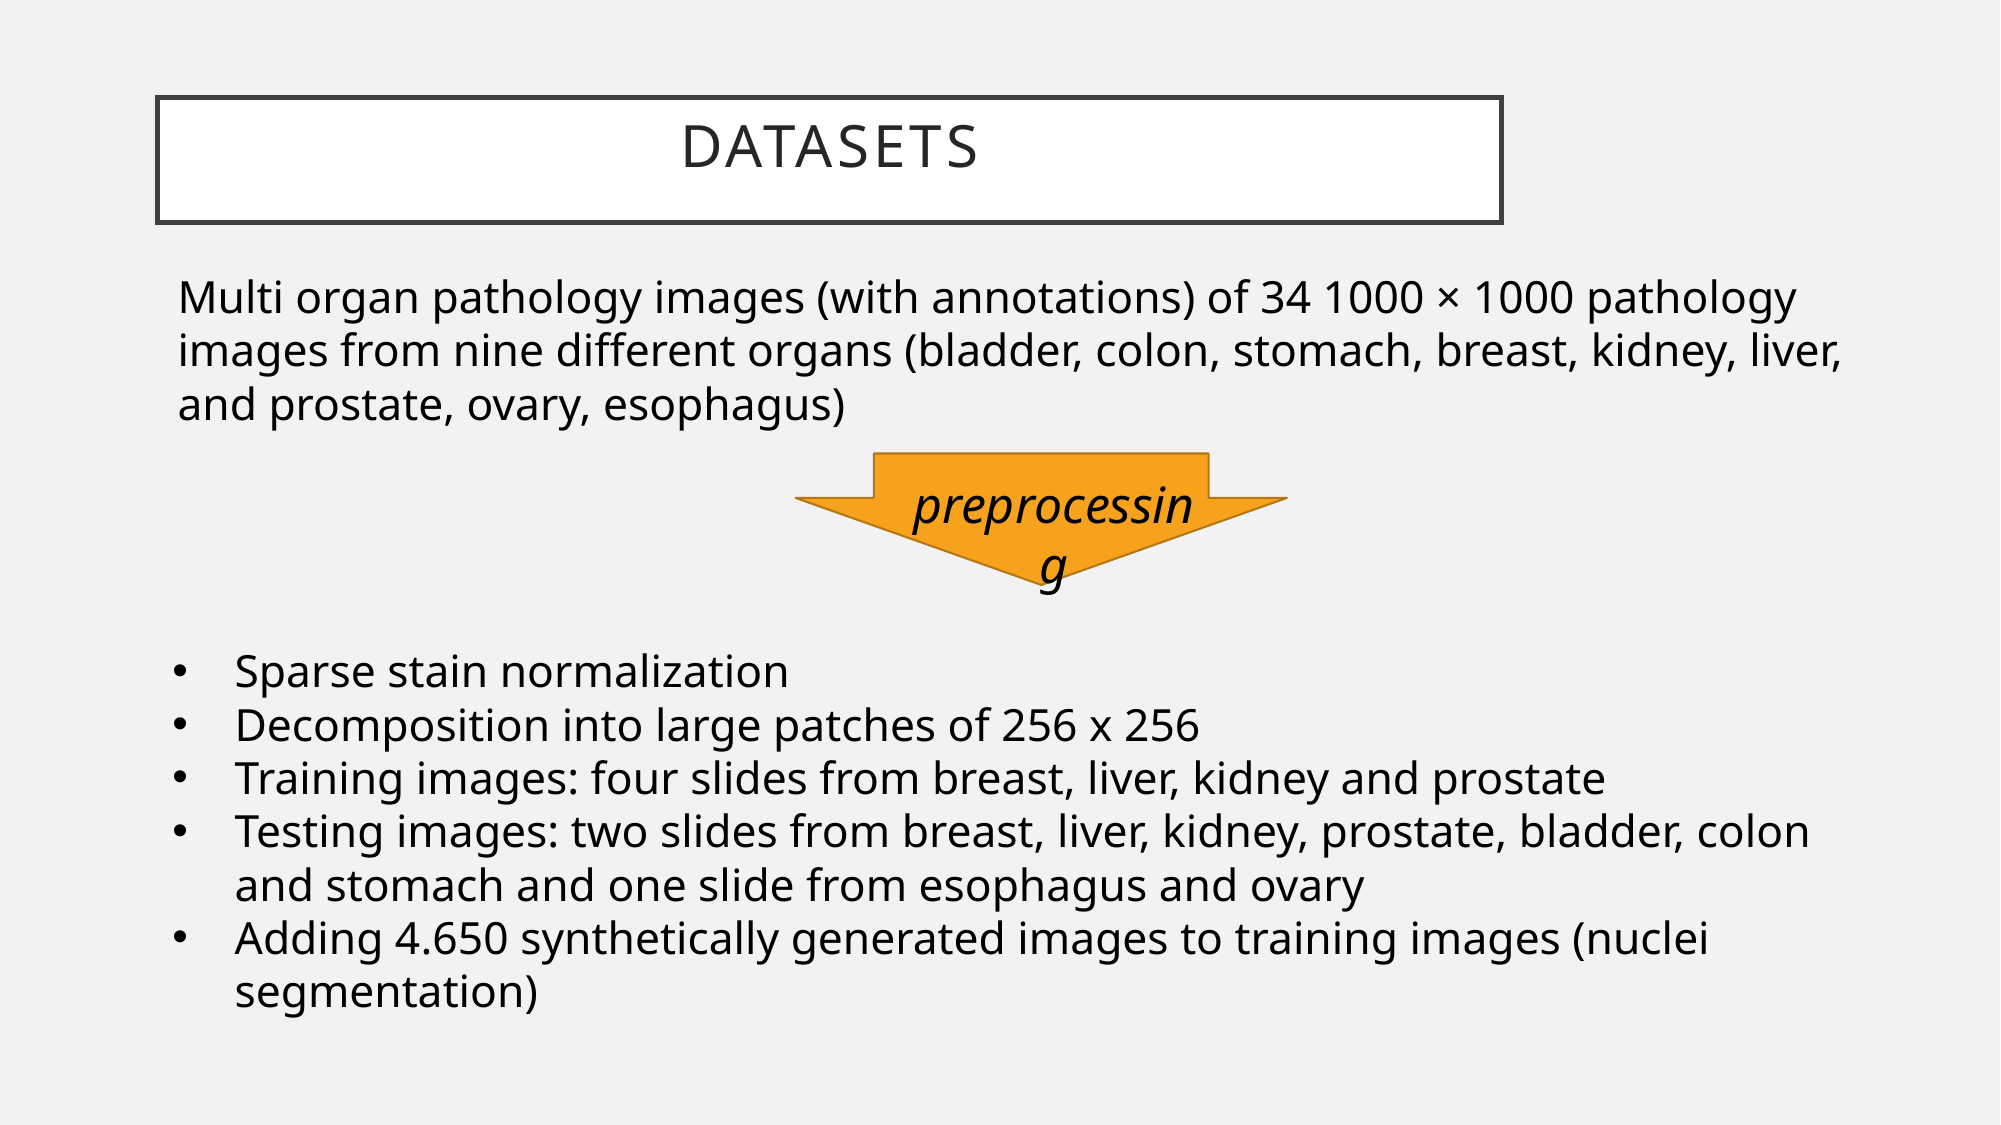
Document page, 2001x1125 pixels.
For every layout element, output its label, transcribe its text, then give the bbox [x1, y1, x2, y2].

text_box Multi organ pathology images (with annotations) of 34 1000 × 1000 pathology images from nine different organs (bladder, colon, stomach, breast, kidney, liver, and prostate, ovary, esophagus) [157, 248, 1925, 486]
text_box preprocessing [885, 466, 1223, 601]
text_box [1223, 496, 1288, 522]
text_box Sparse stain normalization Decomposition into large patches of 256 x 256 Training images: four slides from breast, liver, kidney and prostate Testing images: two slides from breast, liver, kidney, prostate, bladder, colon and stomach and one slide from esophagus and ovary Adding 4.650 synthetically generated images to training images (nuclei segmentation) [157, 635, 1899, 1024]
text_box [794, 452, 1210, 531]
title Datasets [155, 95, 1504, 225]
